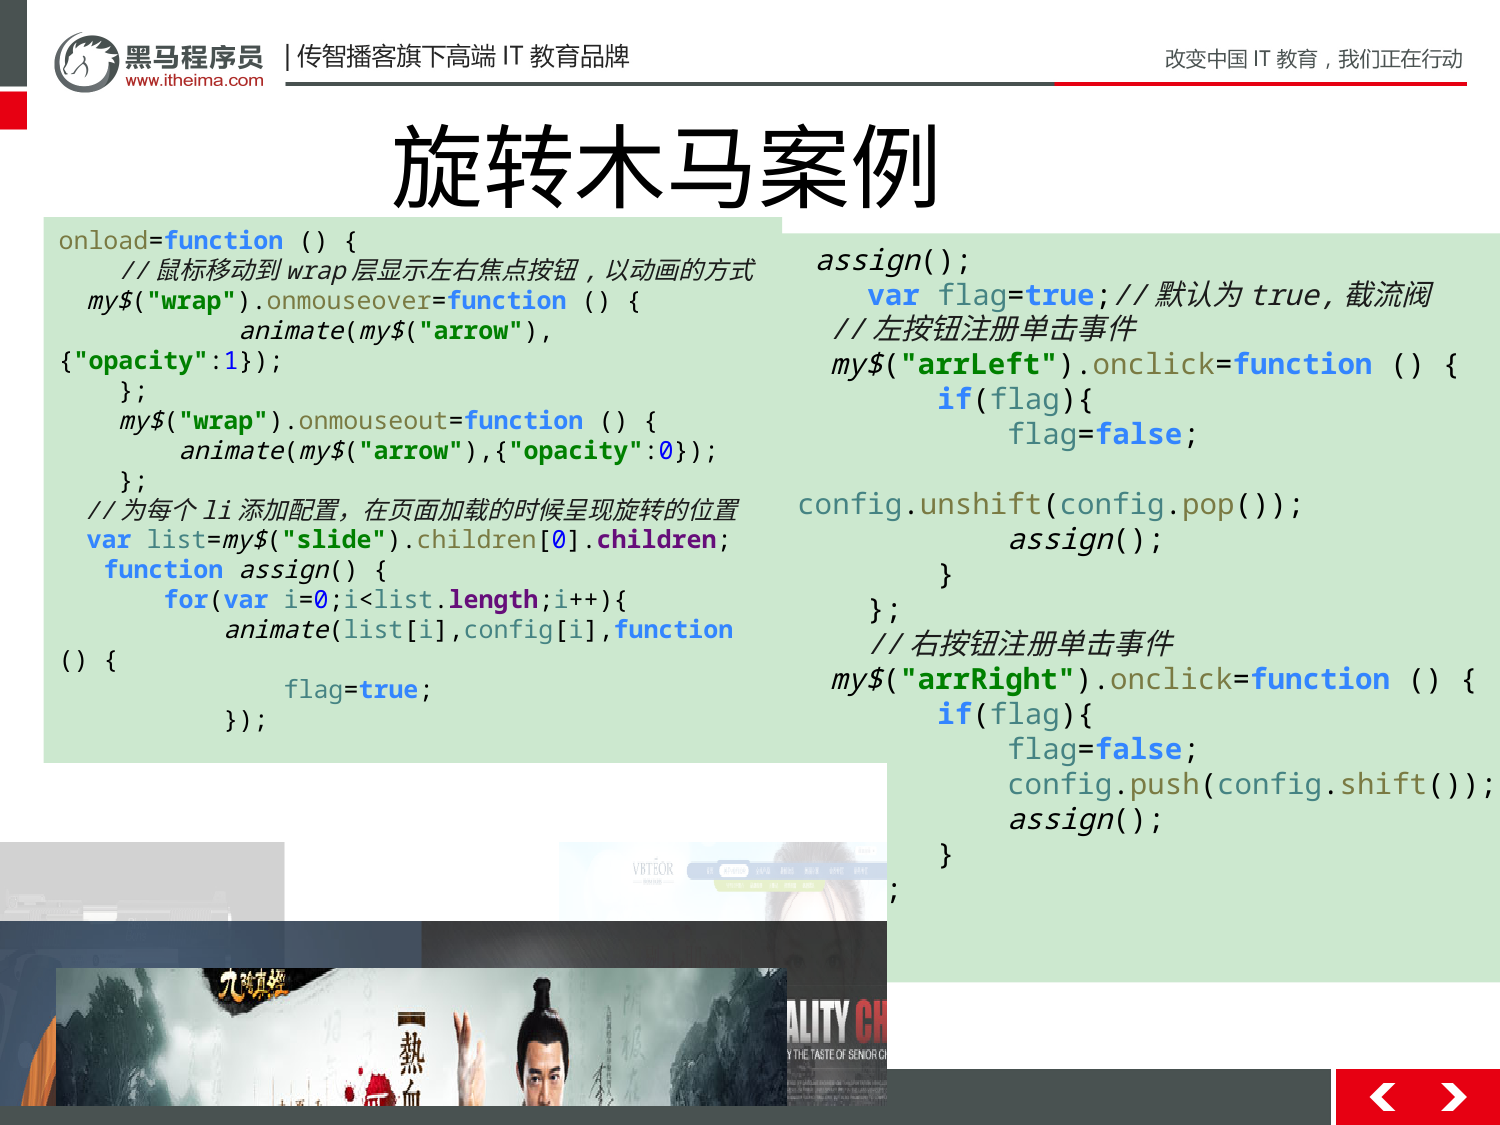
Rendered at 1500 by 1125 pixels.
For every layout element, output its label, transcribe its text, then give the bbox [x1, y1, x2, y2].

title 旋转木马案例 [0, 102, 1334, 238]
text_box onload=function () { //鼠标移动到wrap层显示左右焦点按钮,以动画的方式 my$("wrap").onmouseover=function () { animate(my$("arrow"),{"opacity":1}); }; my$("wrap").onmouseout=function () { animate(my$("arrow"),{"opacity":0}); }; //为每个li添加配置，在页面加载的时候呈现旋转的位置 var list=my$("slide").children[0].children; function assign() { for(var i=0;i<list.length;i++){ animate(list[i],config[i],function () { flag=true; }); } } [43, 217, 783, 761]
picture [0, 0, 1500, 233]
picture [0, 238, 1500, 1125]
text_box assign(); var flag=true;//默认为true,截流阀 //左按钮注册单击事件 my$("arrLeft").onclick=function () { if(flag){ flag=false; config.unshift(config.pop()); assign(); } }; //右按钮注册单击事件 my$("arrRight").onclick=function () { if(flag){ flag=false; config.push(config.shift()); assign(); } }; }; [782, 233, 1500, 983]
